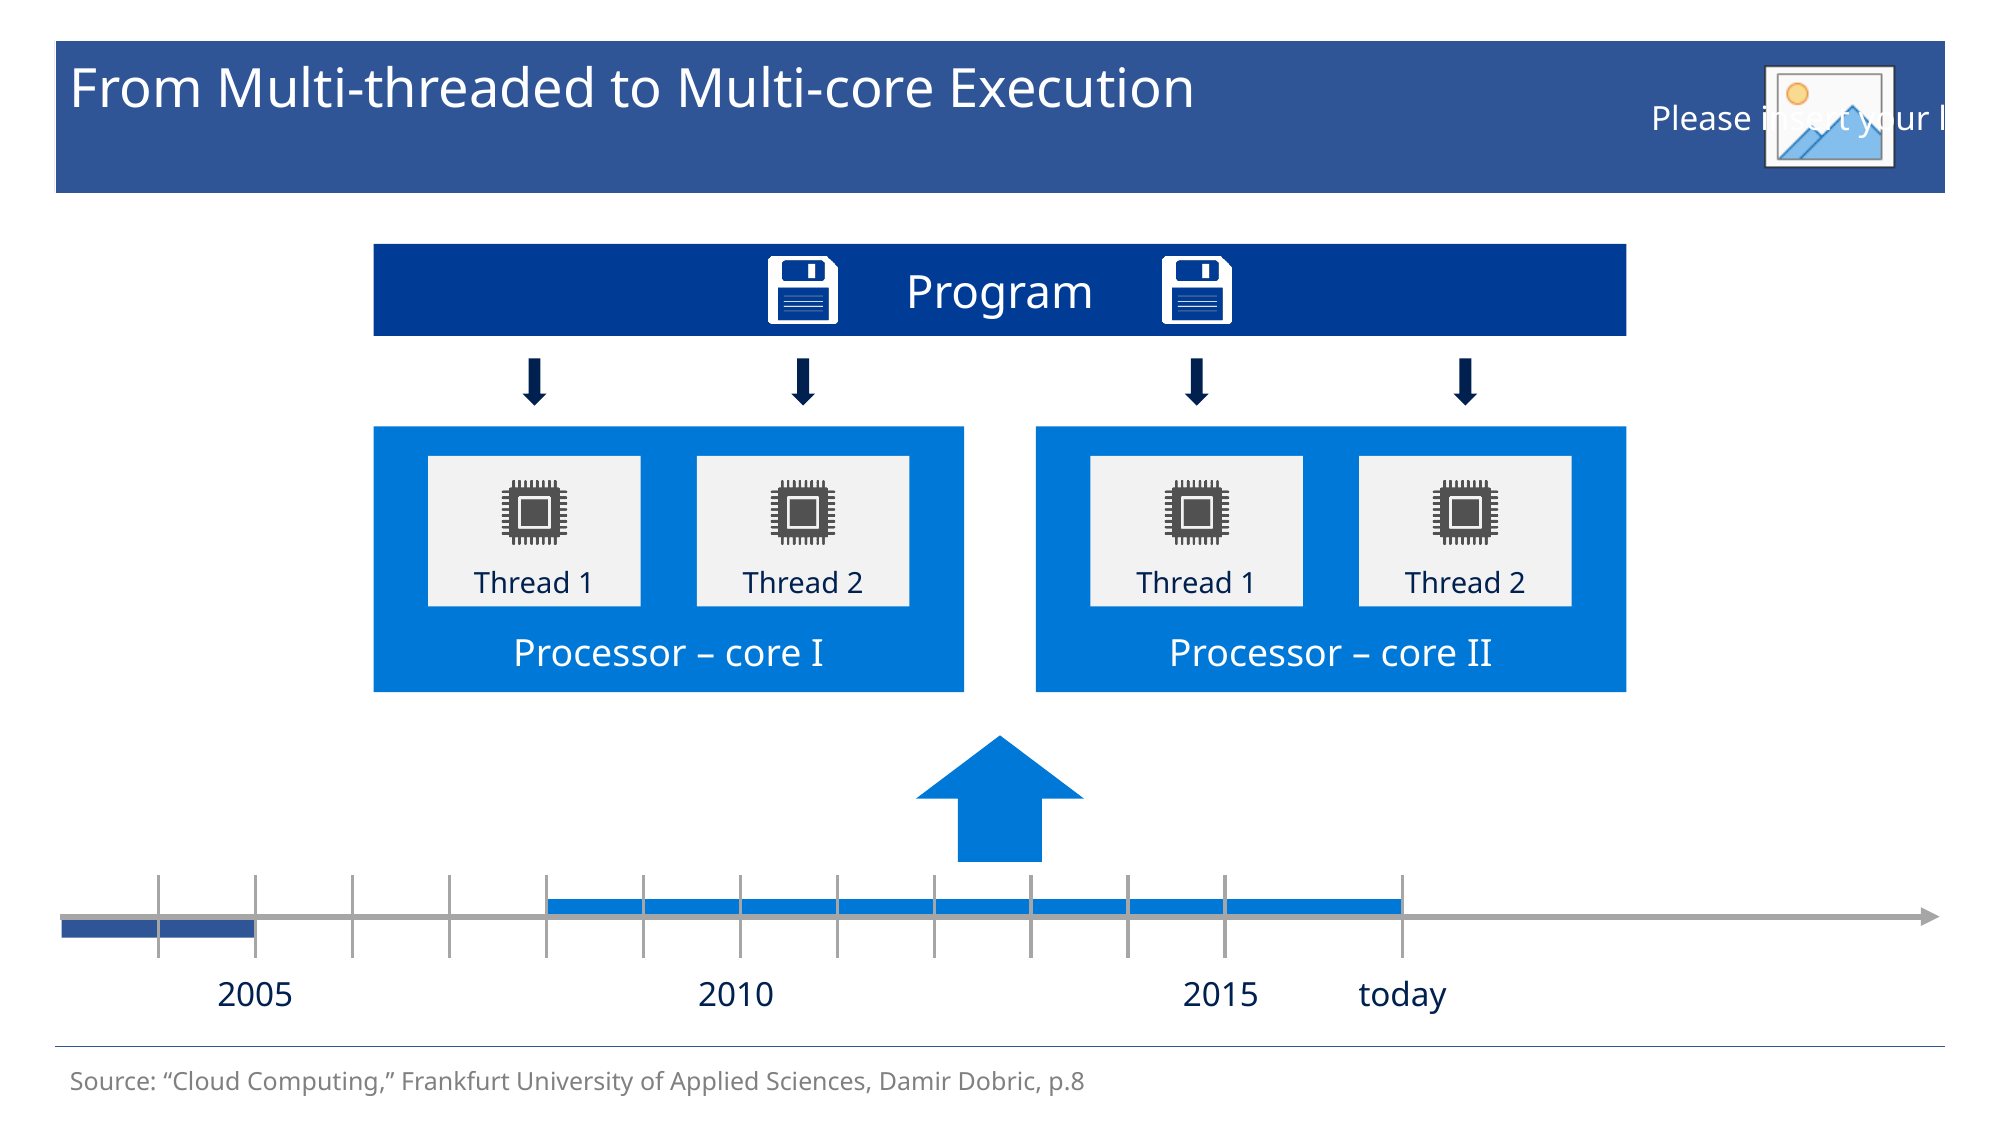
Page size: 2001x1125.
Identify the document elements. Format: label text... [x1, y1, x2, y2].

text_box 2015 [1161, 966, 1280, 1021]
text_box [373, 243, 1627, 862]
text_box today [1320, 966, 1485, 1021]
title From Multi-threaded to Multi-core Execution [54, 45, 1714, 188]
text_box 2005 [196, 966, 315, 1021]
picture [1714, 45, 1946, 188]
text_box 2010 [676, 966, 796, 1021]
list Source: “Cloud Computing,” Frankfurt University of Applied Sciences, Damir Dobric, p.8​ [54, 1045, 1738, 1117]
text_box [158, 875, 1403, 958]
text_box [61, 920, 157, 939]
